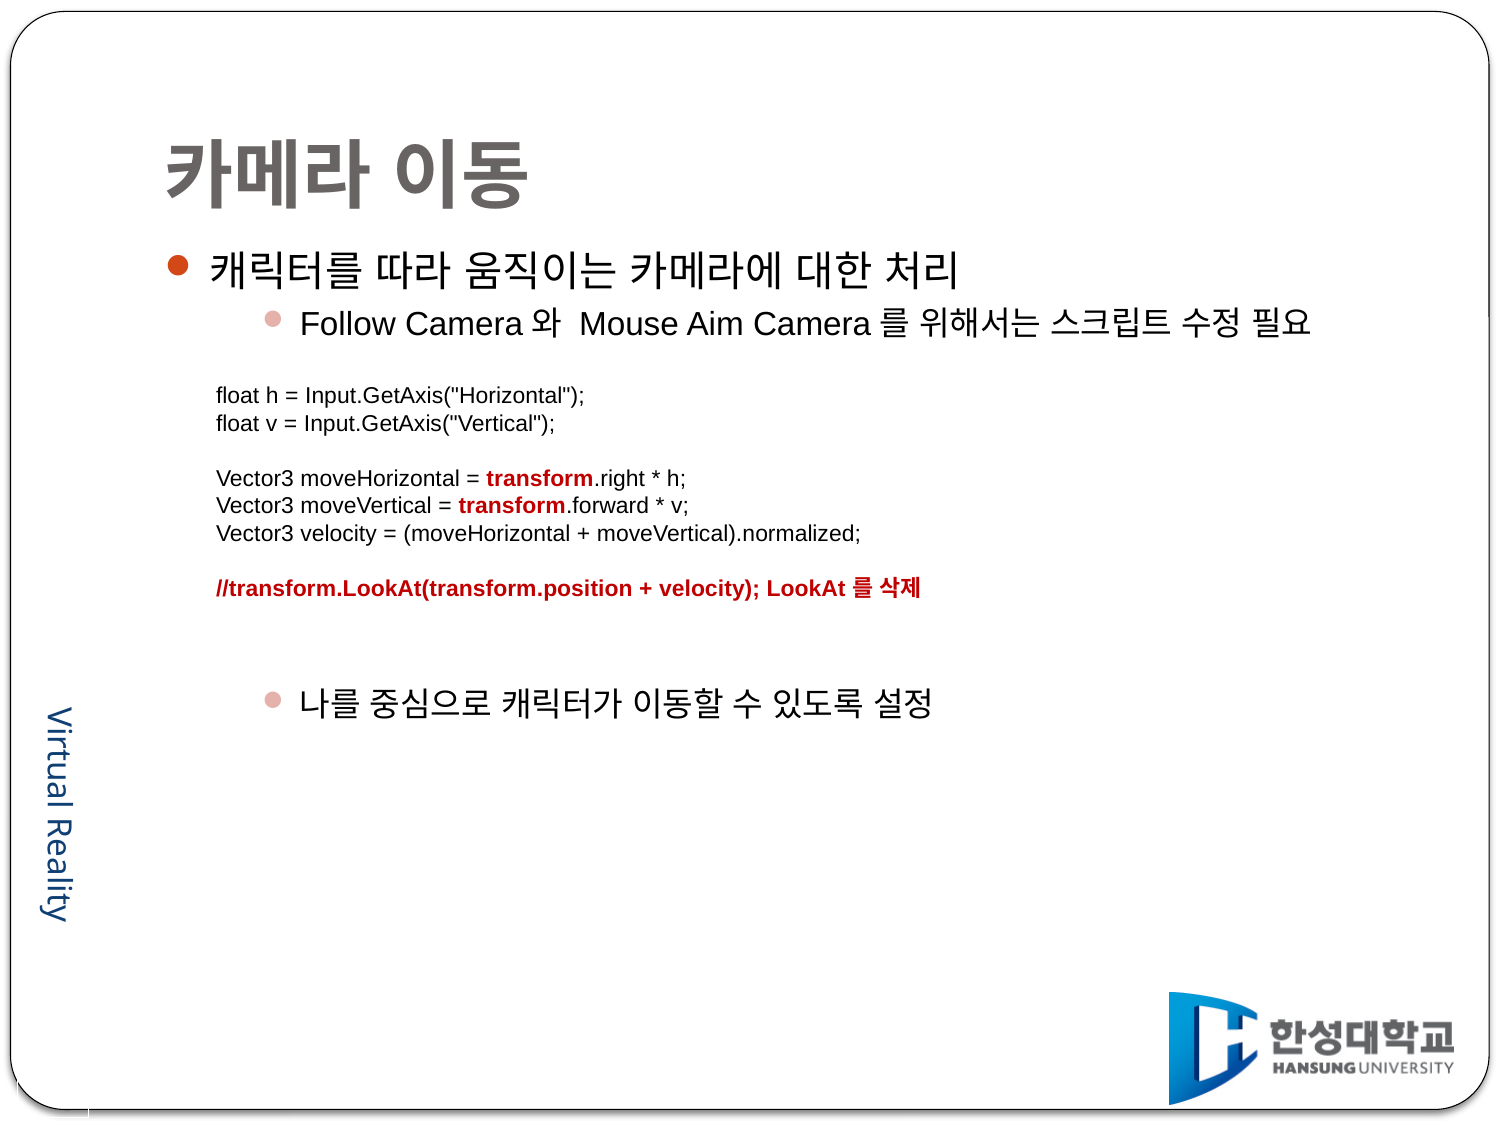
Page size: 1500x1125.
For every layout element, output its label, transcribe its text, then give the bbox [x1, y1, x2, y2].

text_box float h = Input.GetAxis("Horizontal"); float v = Input.GetAxis("Vertical"); Vector3 moveHorizontal = transform.right * h; Vector3 moveVertical = transform.forward * v; Vector3 velocity = (moveHorizontal + moveVertical).normalized; //transform.LookAt(transform.position + velocity); LookAt를 삭제 [194, 373, 1329, 608]
title 카메라 이동 [150, 45, 1425, 233]
text_box 캐릭터를 따라 움직이는 카메라에 대한 처리 Follow Camera와 Mouse Aim Camera를 위해서는 스크립트 수정 필요 나를 중심으로 캐릭터가 이동할 수 있도록 설정 [149, 237, 1425, 1083]
picture [1169, 992, 1454, 1105]
